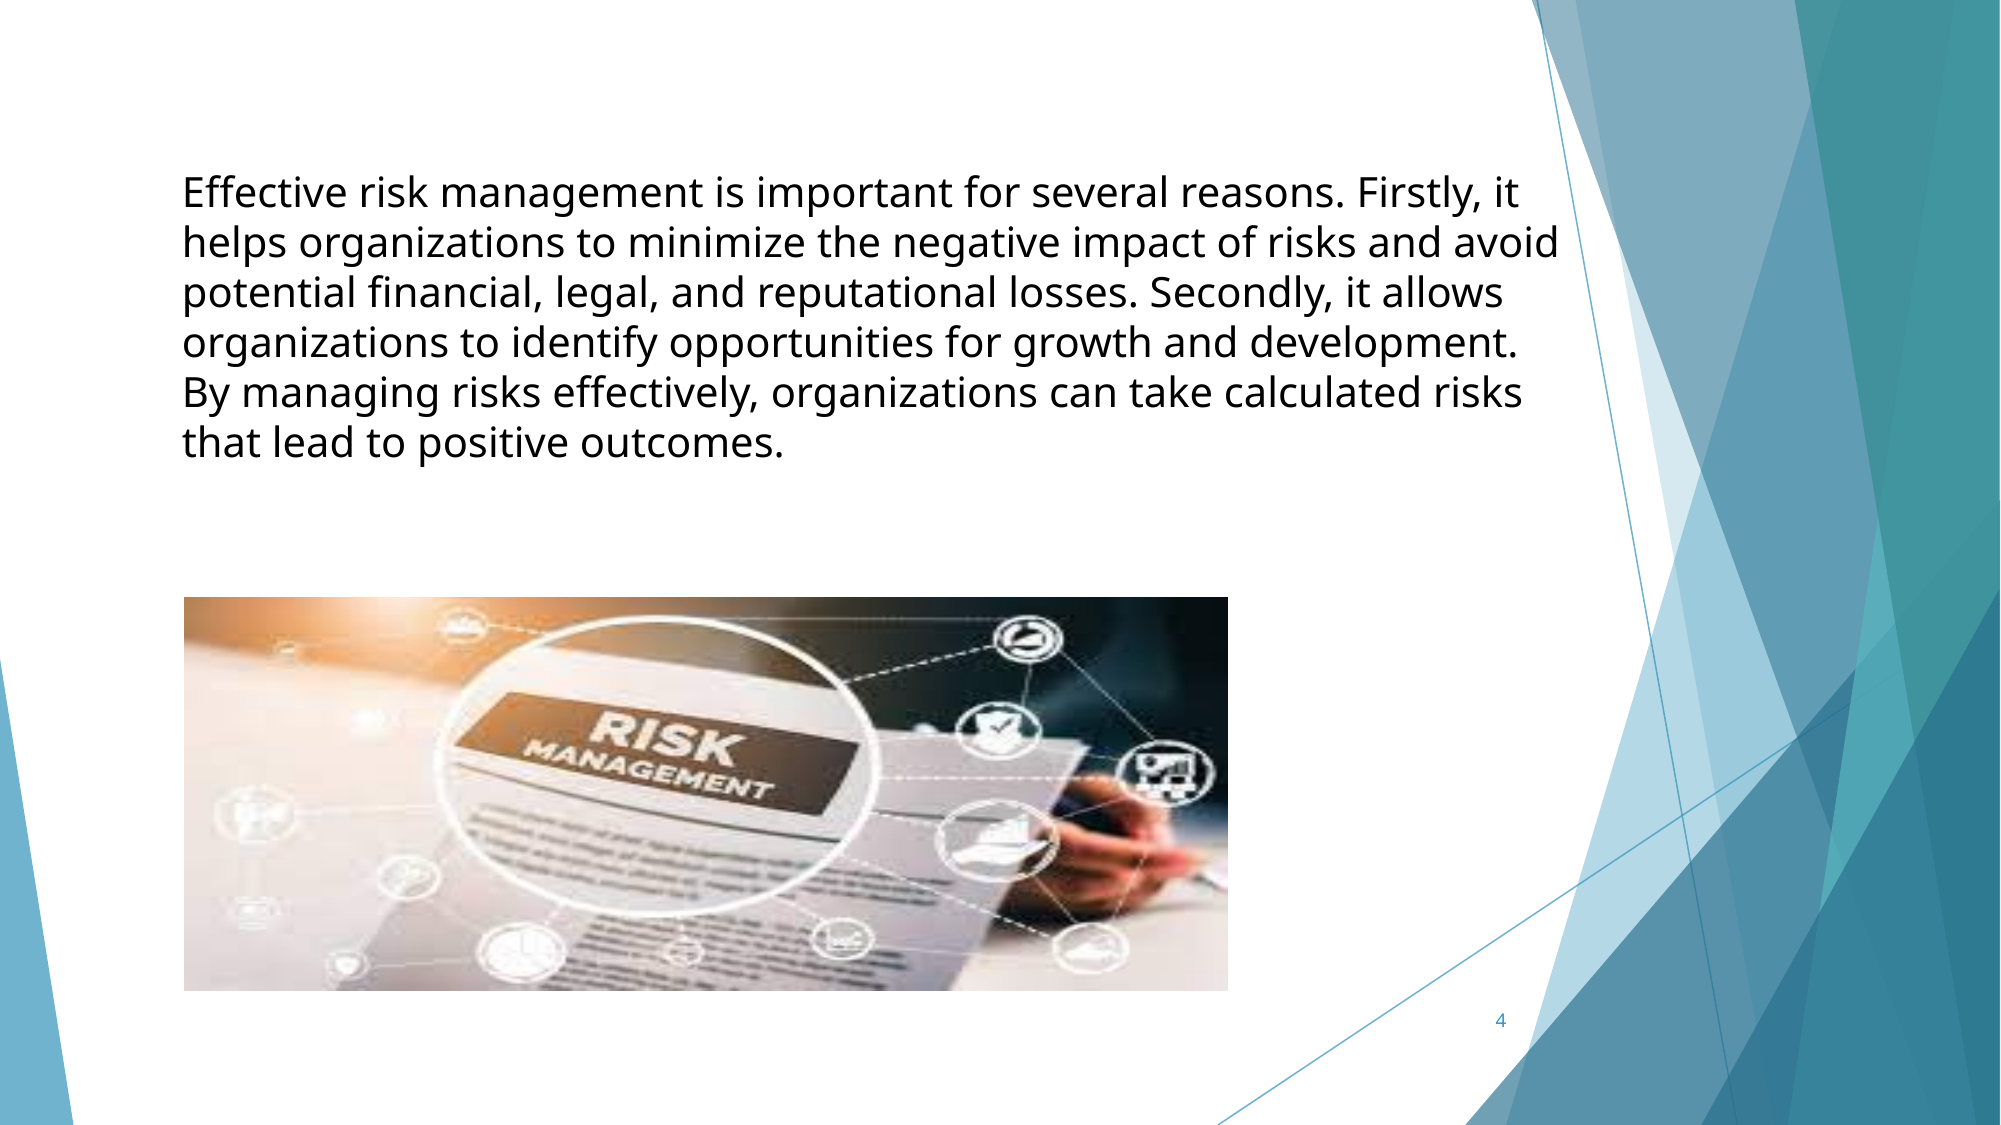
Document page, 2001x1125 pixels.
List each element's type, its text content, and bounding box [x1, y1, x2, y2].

title Effective risk management is important for several reasons. Firstly, it helps organizations to minimize the negative impact of risks and avoid potential financial, legal, and reputational losses. Secondly, it allows organizations to identify opportunities for growth and development. By managing risks effectively, organizations can take calculated risks that lead to positive outcomes. [166, 157, 1578, 622]
slide_number 4 [1409, 991, 1522, 1051]
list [184, 597, 1228, 991]
